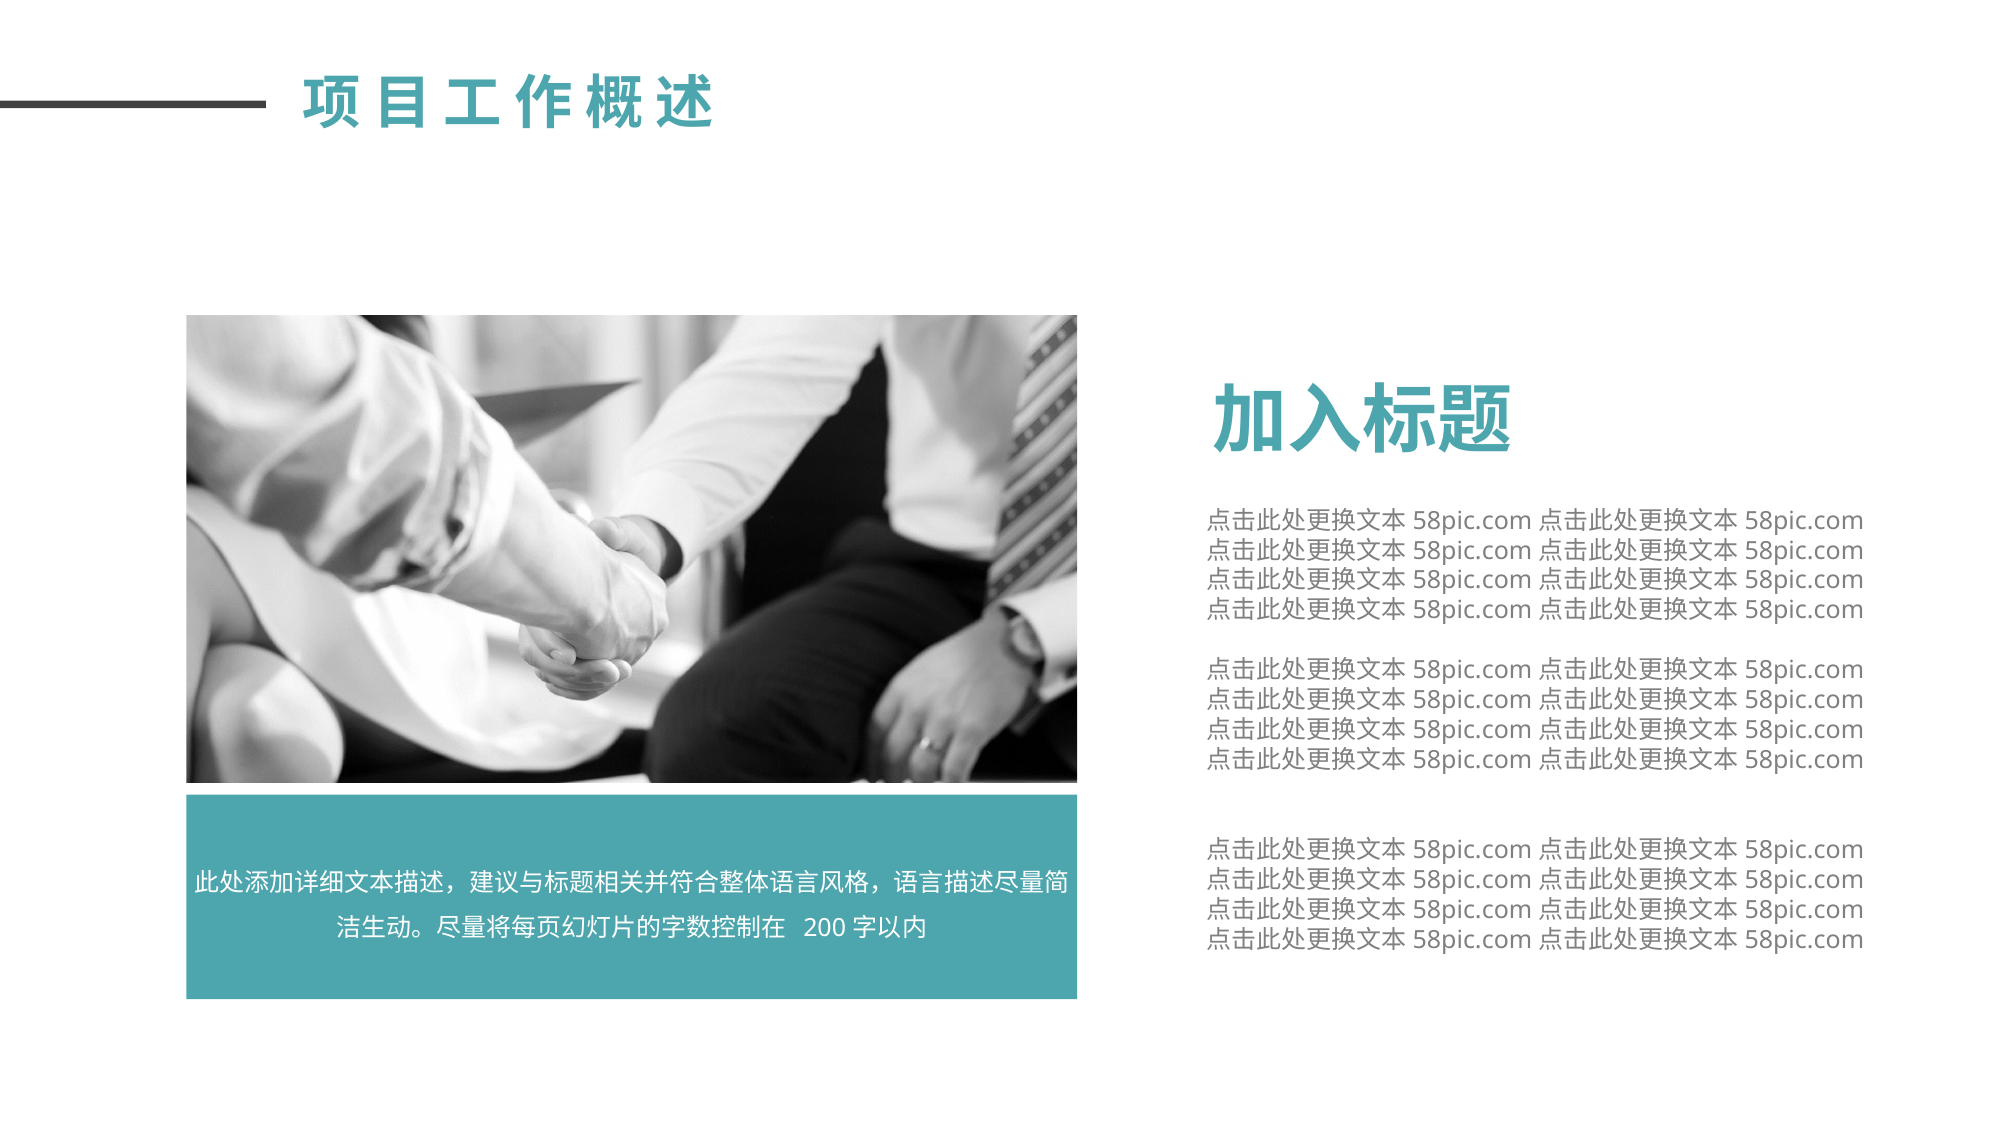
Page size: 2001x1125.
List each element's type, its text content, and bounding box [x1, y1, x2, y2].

text_box 加入标题 [1205, 364, 1521, 469]
text_box 点击此处更换文本58pic.com点击此处更换文本58pic.com 点击此处更换文本58pic.com点击此处更换文本58pic.com 点击此处更换文本58pic.com点击此处更换文本58pic.com 点击此处更换文本58pic.com点击此处更换文本58pic.com 点击此处更换文本58pic.com点击此处更换文本58pic.com 点击此处更换文本58pic.com点击此处更换文本58pic.com 点击此处更换文本58pic.com点击此处更换文本58pic.com 点击此处更换文本58pic.com点击此处更换文本58pic.com 点击此处更换文本58pic.com点击此处更换文本58pic.com 点击此处更换文本58pic.com点击此处更换文本58pic.com 点击此处更换文本58pic.com点击此处更换文本58pic.com 点击此处更换文本58pic.com点击此处更换文本58pic.com [1199, 496, 1953, 1021]
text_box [185, 315, 1078, 1000]
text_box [0, 57, 752, 157]
